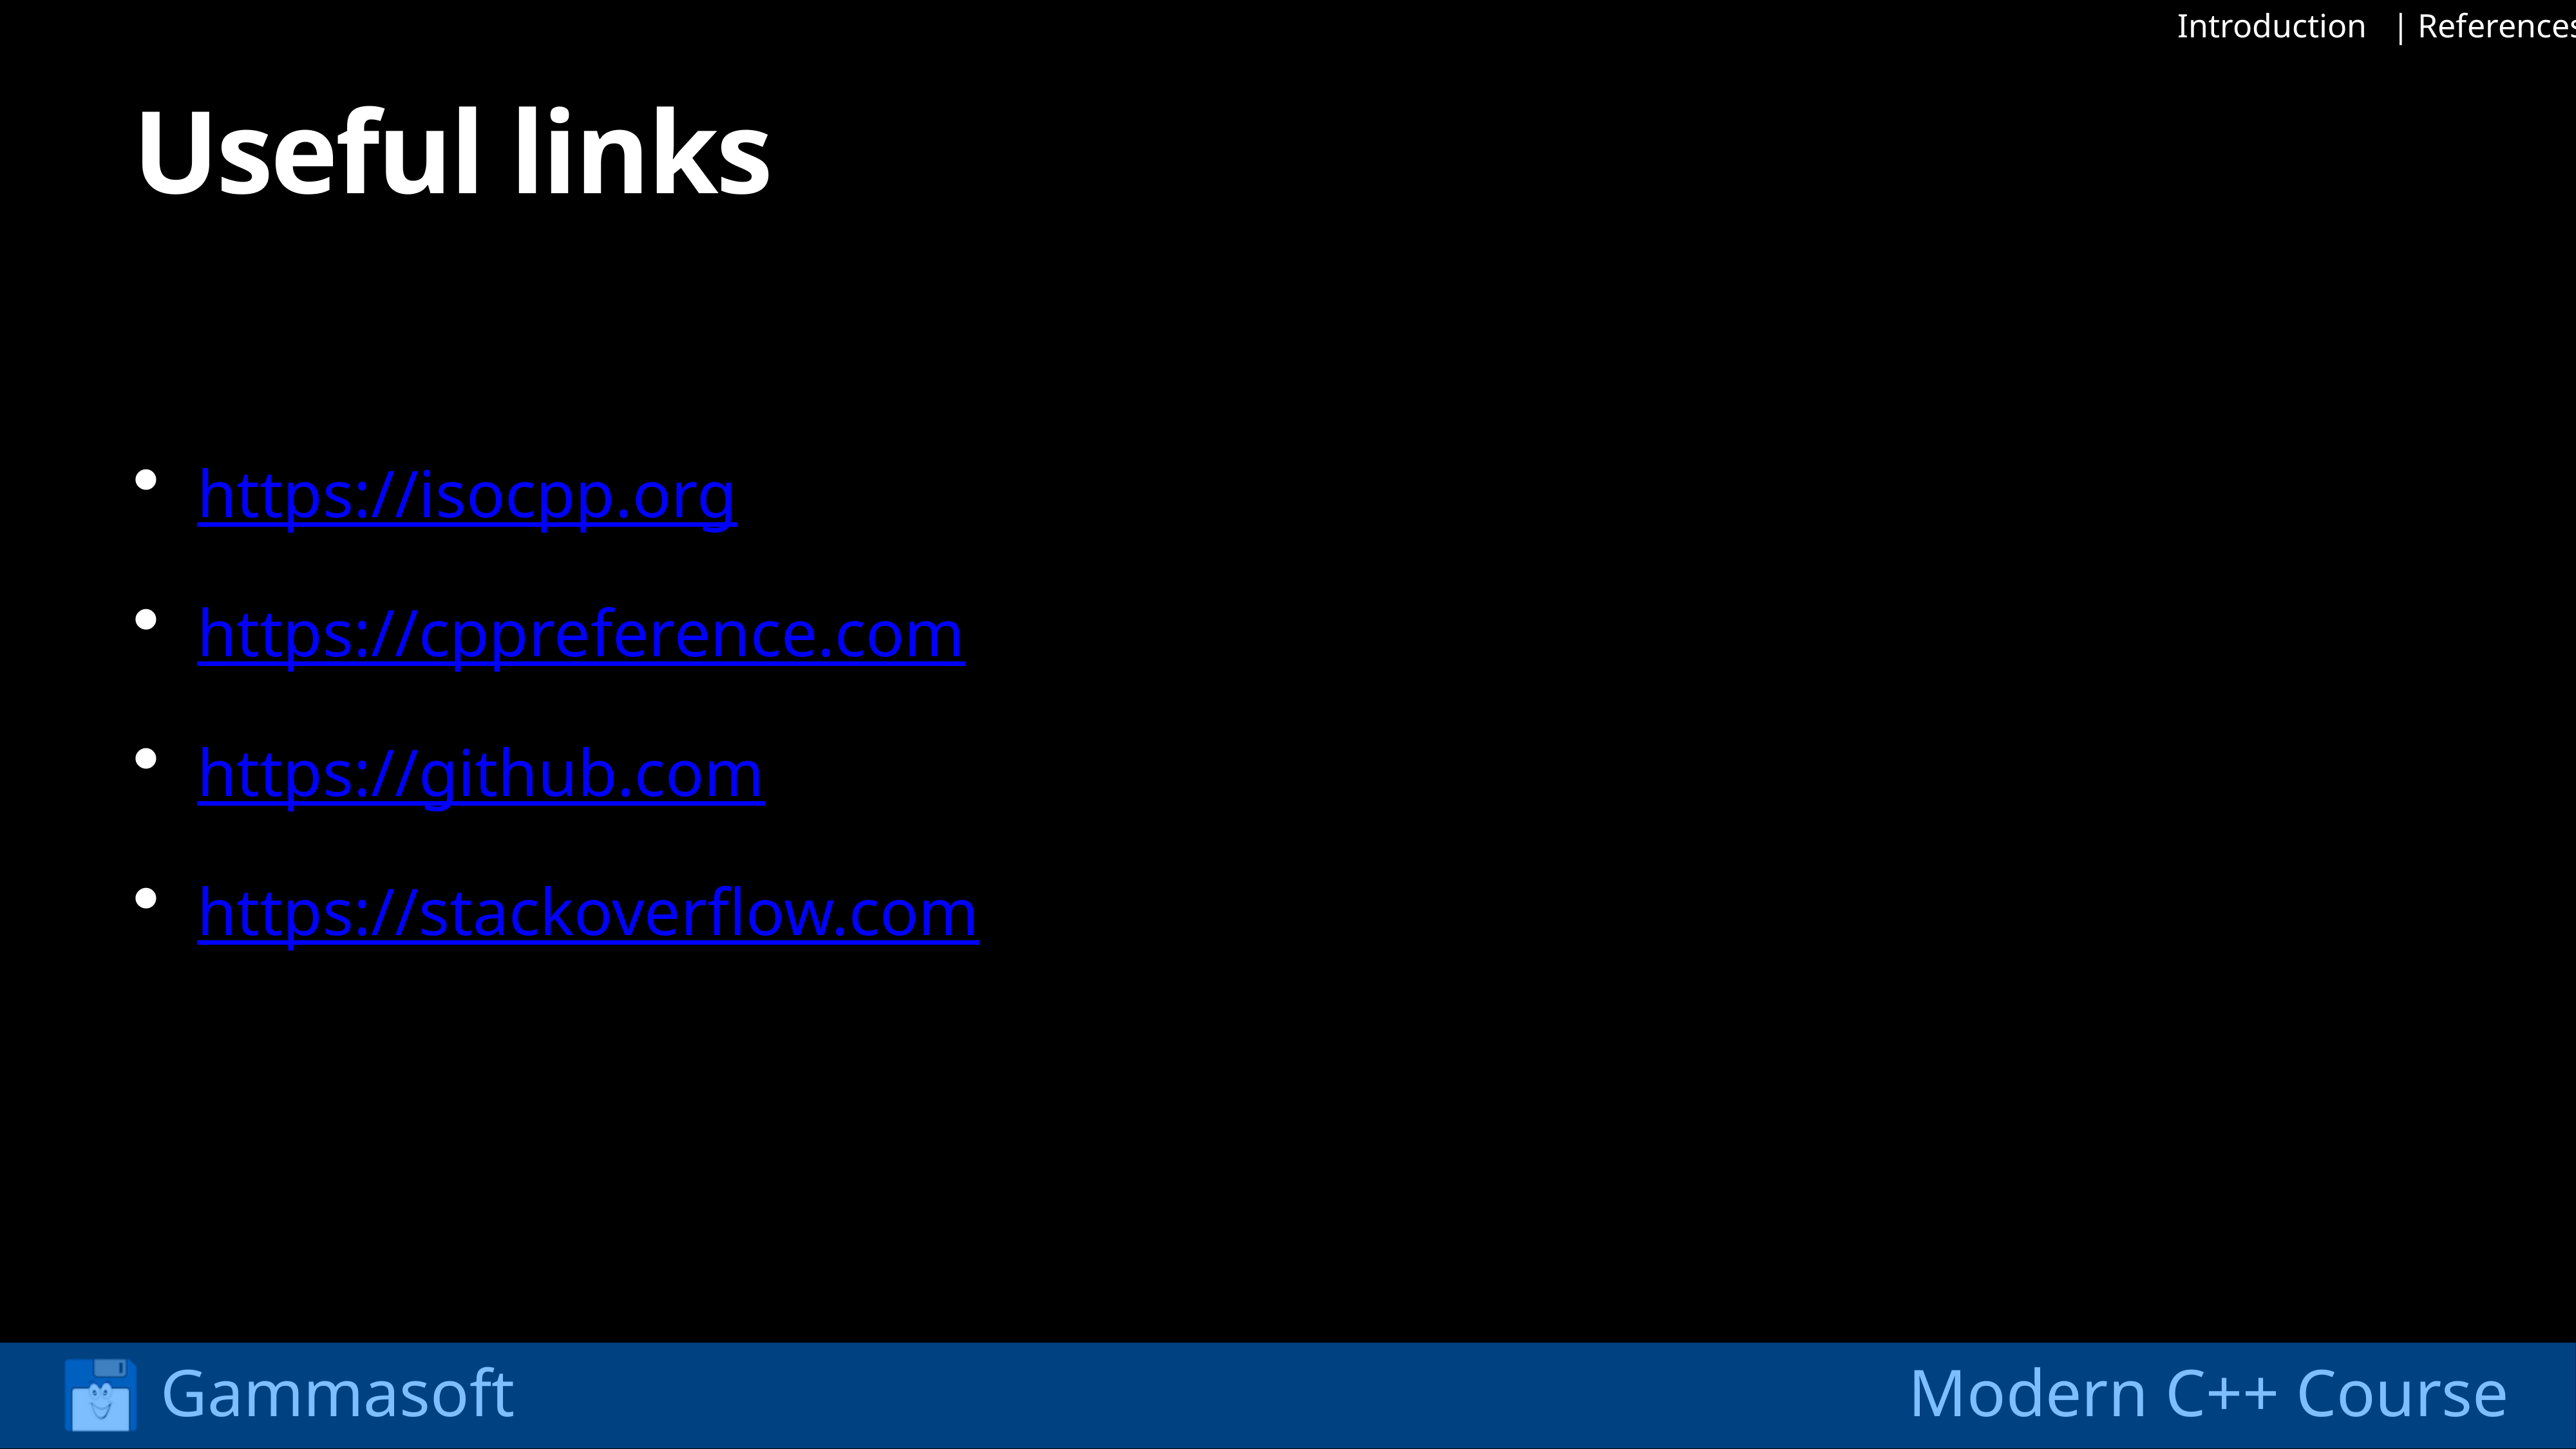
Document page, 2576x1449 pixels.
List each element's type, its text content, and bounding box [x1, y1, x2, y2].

text_box Introduction | References [2172, 0, 2576, 50]
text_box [0, 1342, 2576, 1449]
list https://isocpp.org https://cppreference.com https://github.com https://stackoverflow.com [127, 448, 1444, 1321]
title Useful links [127, 100, 1235, 253]
